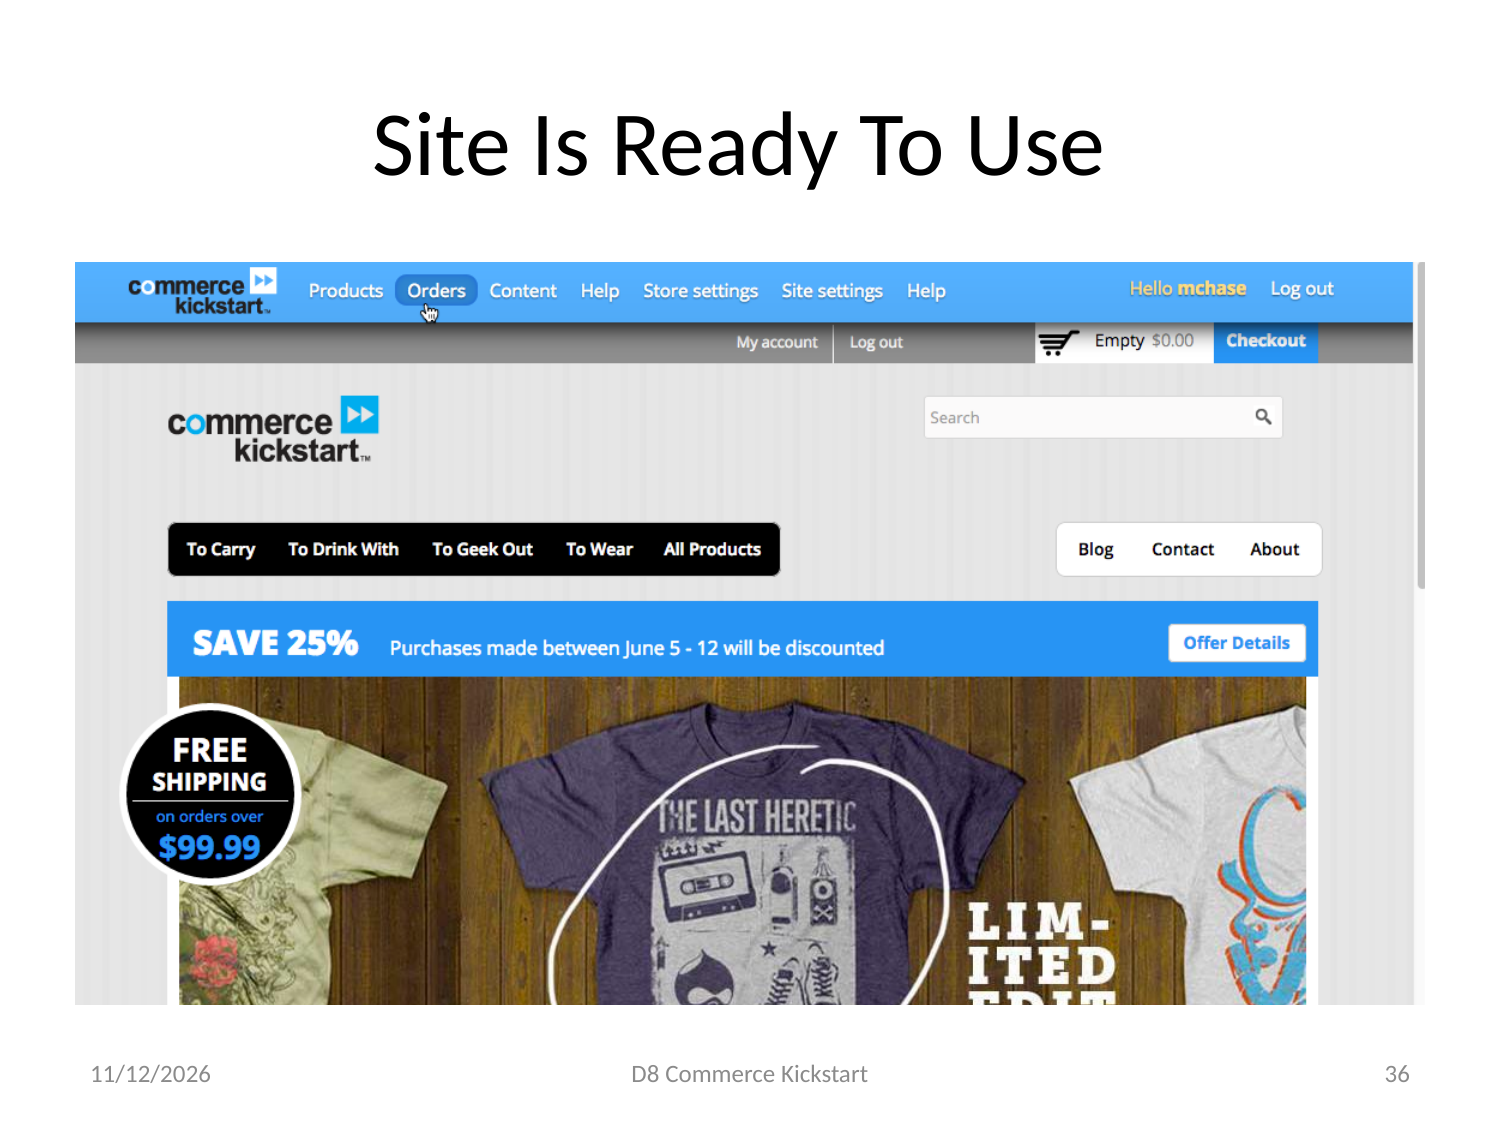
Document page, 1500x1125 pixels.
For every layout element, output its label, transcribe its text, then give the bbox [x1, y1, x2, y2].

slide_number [75, 1042, 425, 1103]
slide_number 36 [1074, 1042, 1425, 1103]
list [74, 262, 1426, 1006]
title Site Is Ready To Use [75, 45, 1425, 233]
footer D8 Commerce Kickstart [512, 1042, 988, 1103]
